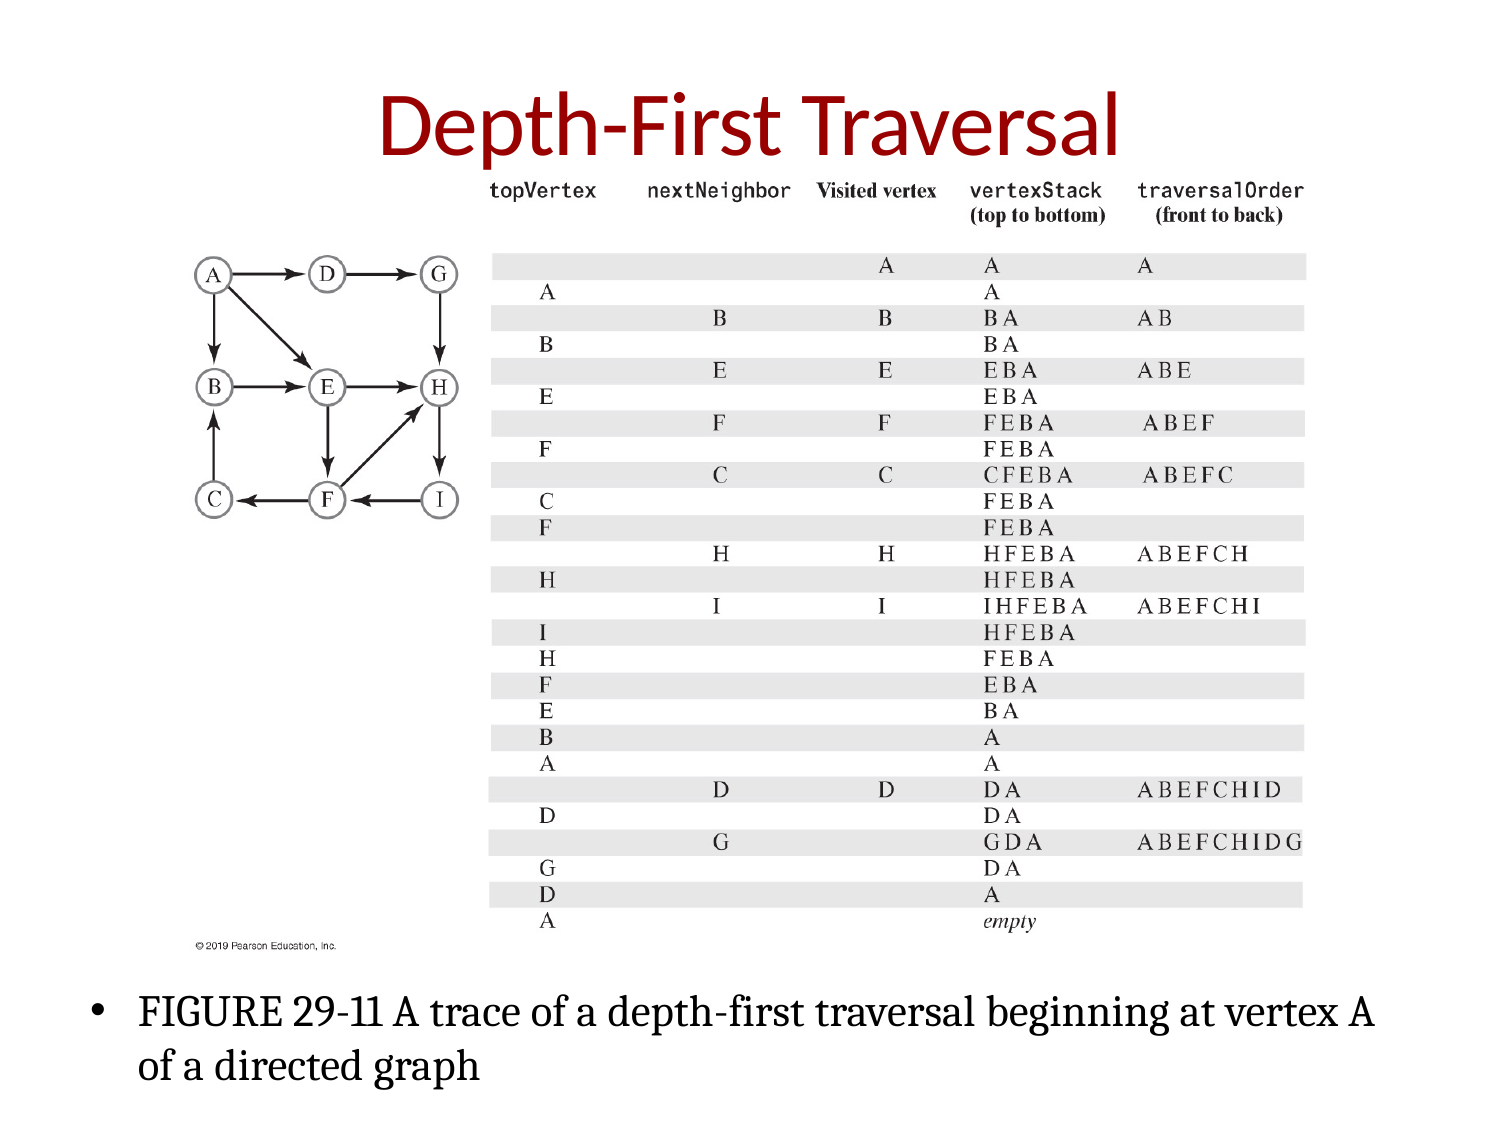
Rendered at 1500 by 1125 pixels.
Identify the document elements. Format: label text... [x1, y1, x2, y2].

picture [189, 176, 1311, 956]
title Depth-First Traversal [75, 24, 1425, 213]
list FIGURE 29-11 A trace of a depth-first traversal beginning at vertex A of a directed graph [75, 974, 1425, 1107]
